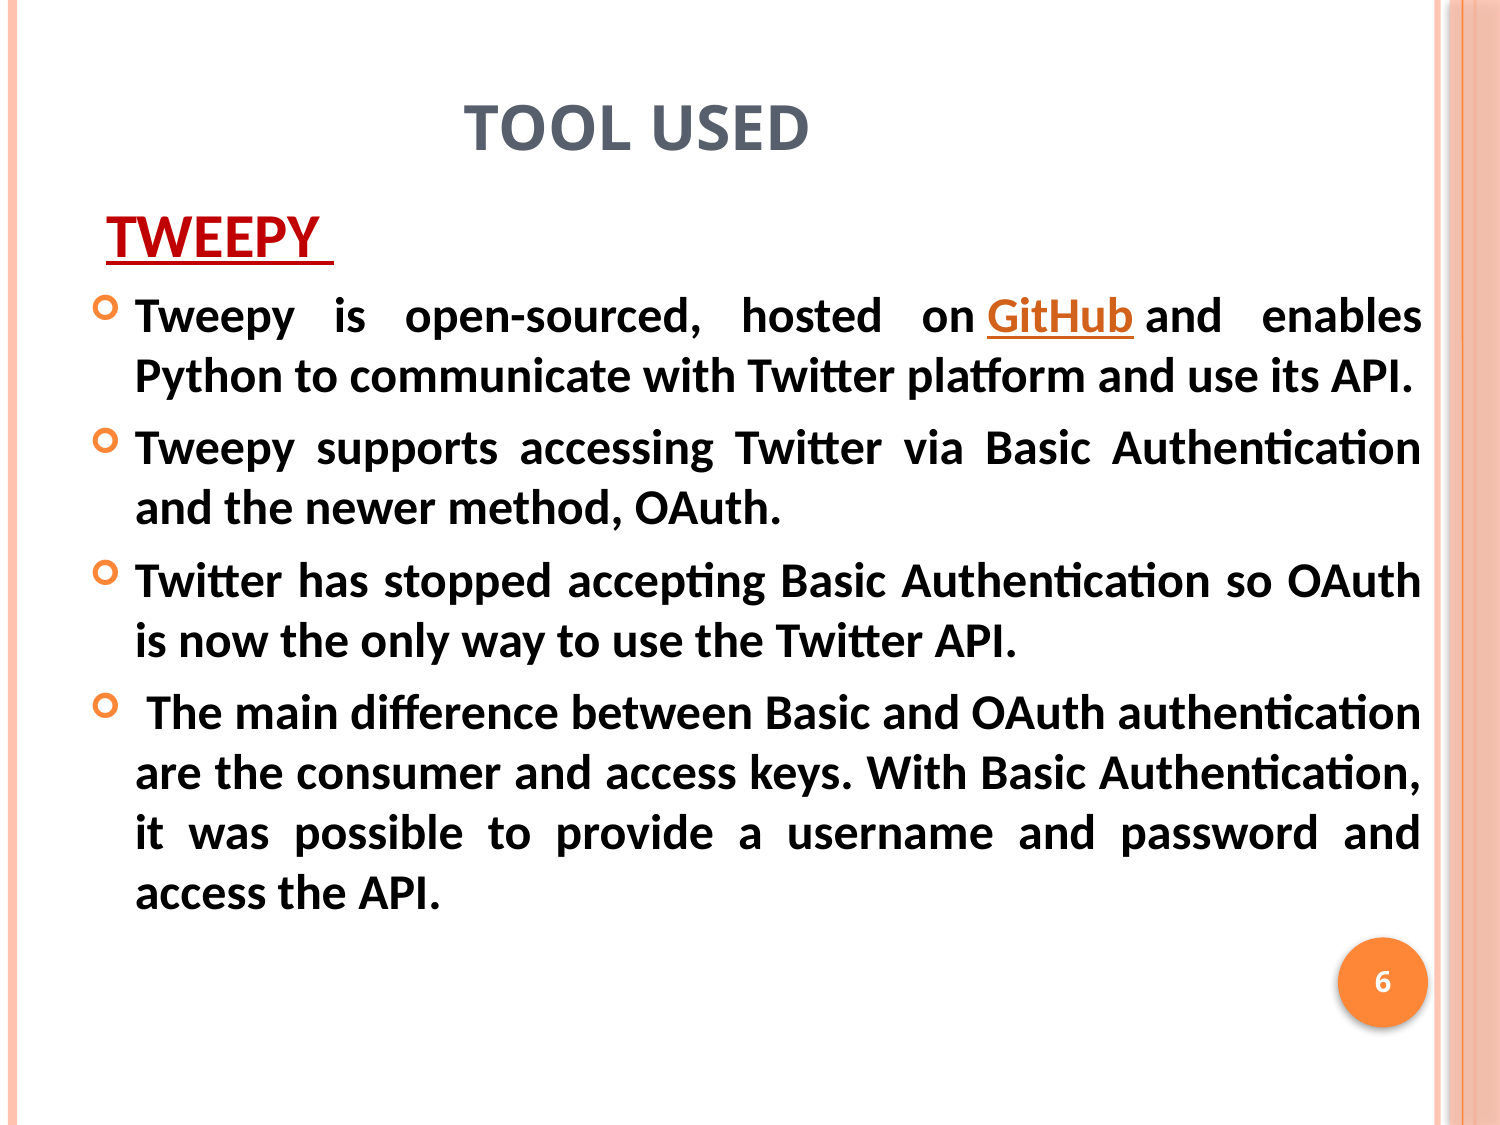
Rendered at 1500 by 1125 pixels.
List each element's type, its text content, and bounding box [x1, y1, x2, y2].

title TOOL USED [75, 37, 1300, 171]
slide_number 6 [1333, 940, 1434, 1027]
list TWEEPY PYTHON Tweepy is open-sourced, hosted on GitHub and enables Python to communicate with Twitter platform and use its API. Tweepy supports accessing Twitter via Basic Authentication and the newer method, OAuth. Twitter has stopped accepting Basic Authentication so OAuth is now the only way to use the Twitter API. The main difference between Basic and OAuth authentication are the consumer and access keys. With Basic Authentication, it was possible to provide a username and password and access the API. [75, 187, 1438, 1088]
